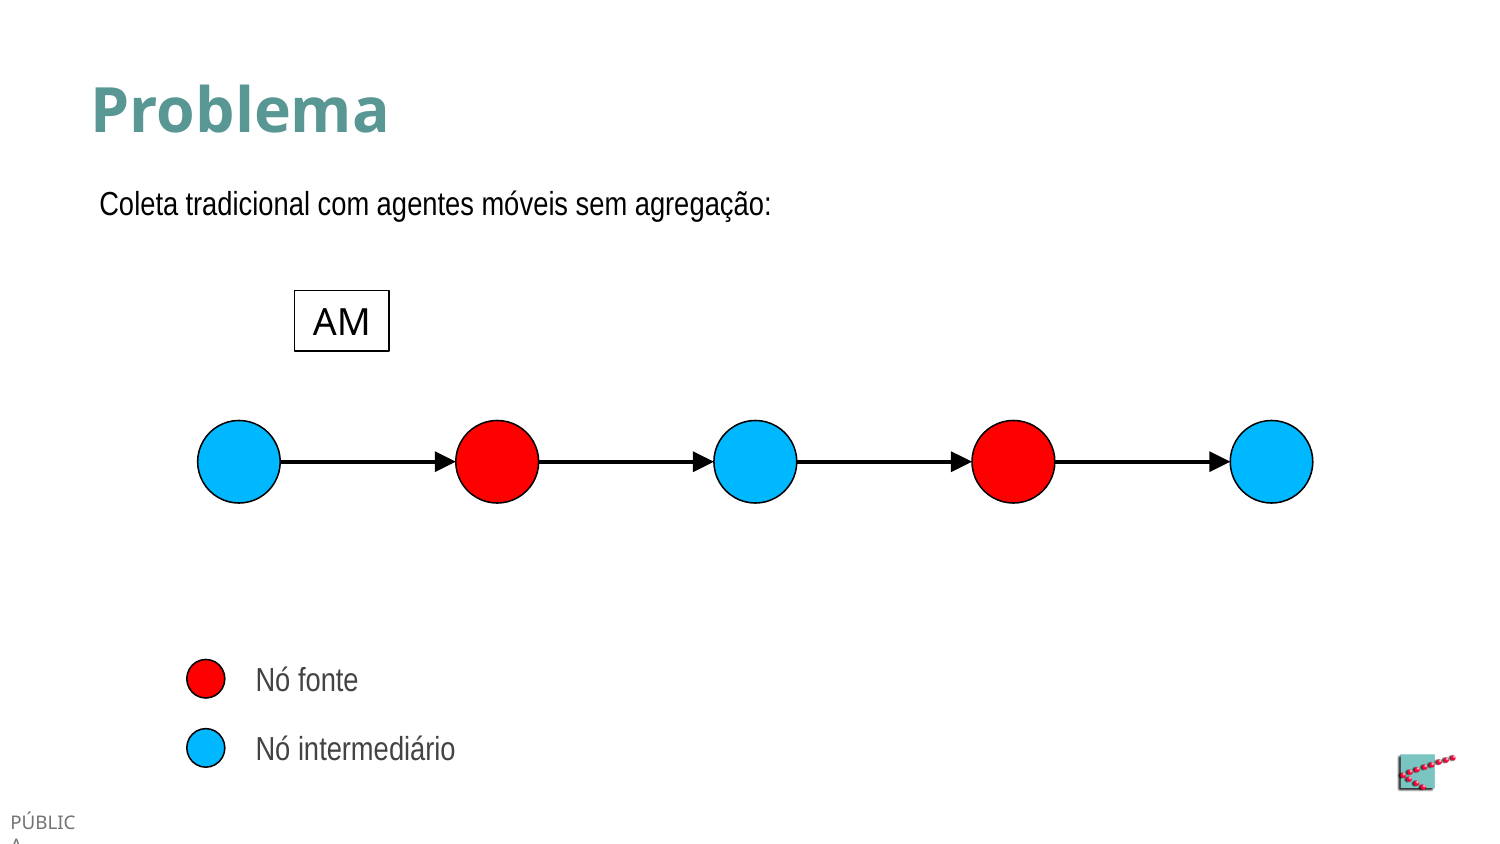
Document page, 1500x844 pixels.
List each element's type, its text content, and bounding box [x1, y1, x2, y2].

text_box Nó fonte [240, 650, 991, 706]
text_box Coleta tradicional com agentes móveis sem agregação: [84, 175, 835, 230]
text_box AM [294, 290, 390, 351]
text_box [186, 728, 225, 768]
picture [1397, 753, 1456, 792]
text_box [197, 420, 281, 504]
text_box [1230, 420, 1313, 504]
text_box [455, 420, 539, 504]
text_box [972, 420, 1055, 504]
text_box [713, 420, 797, 504]
title Problema [75, 21, 1474, 193]
text_box Nó intermediário [240, 720, 991, 775]
text_box [186, 659, 225, 699]
